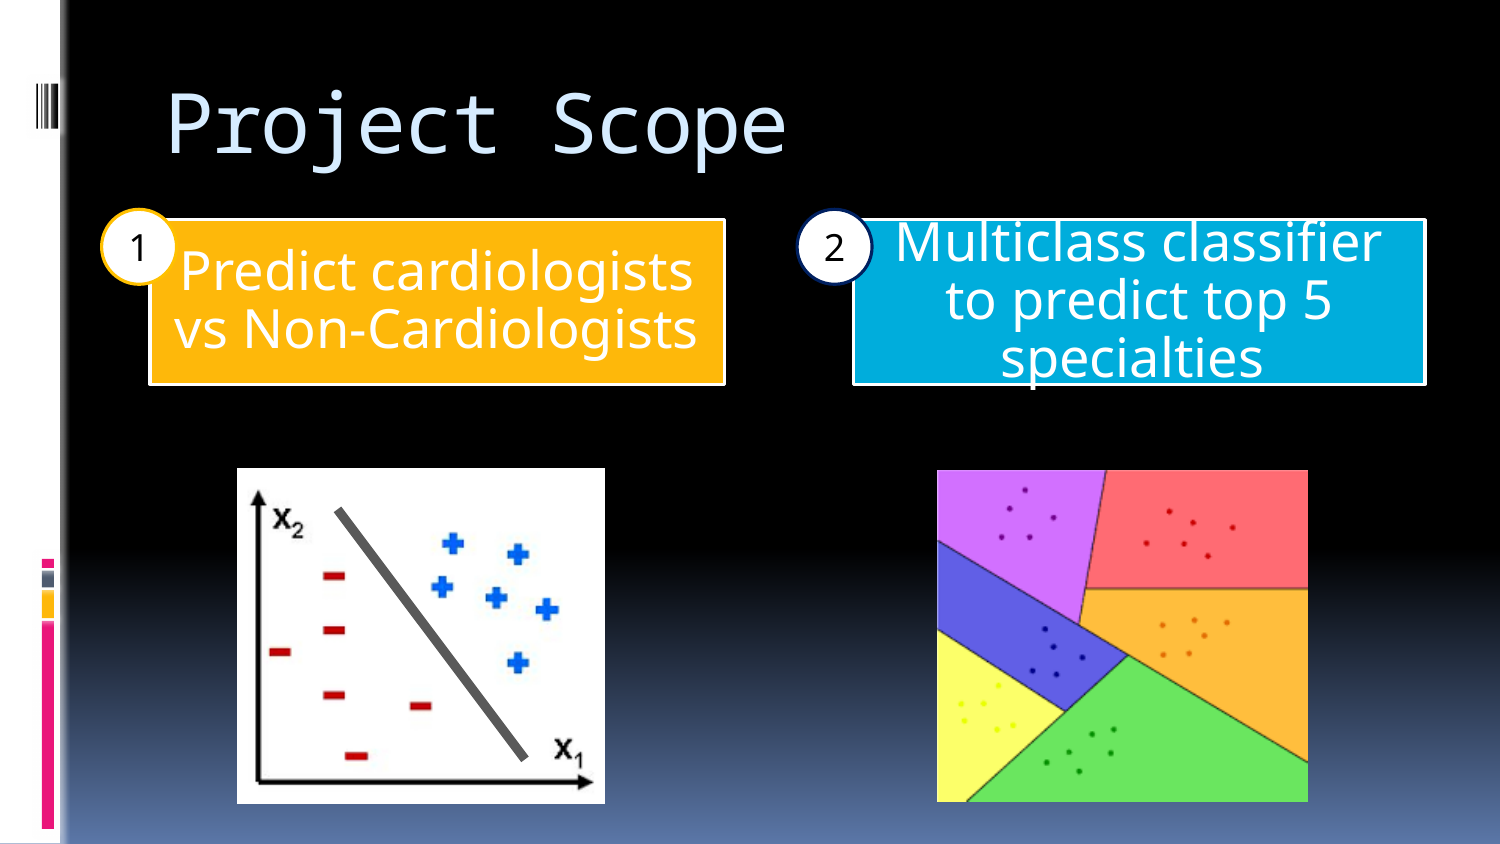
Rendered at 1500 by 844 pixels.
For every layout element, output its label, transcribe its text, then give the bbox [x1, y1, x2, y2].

text_box 1 [100, 207, 157, 286]
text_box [337, 508, 526, 760]
text_box 2 [816, 207, 853, 212]
picture [236, 468, 606, 804]
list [149, 219, 1426, 385]
title Project Scope [150, 63, 1425, 176]
picture [937, 469, 1309, 802]
